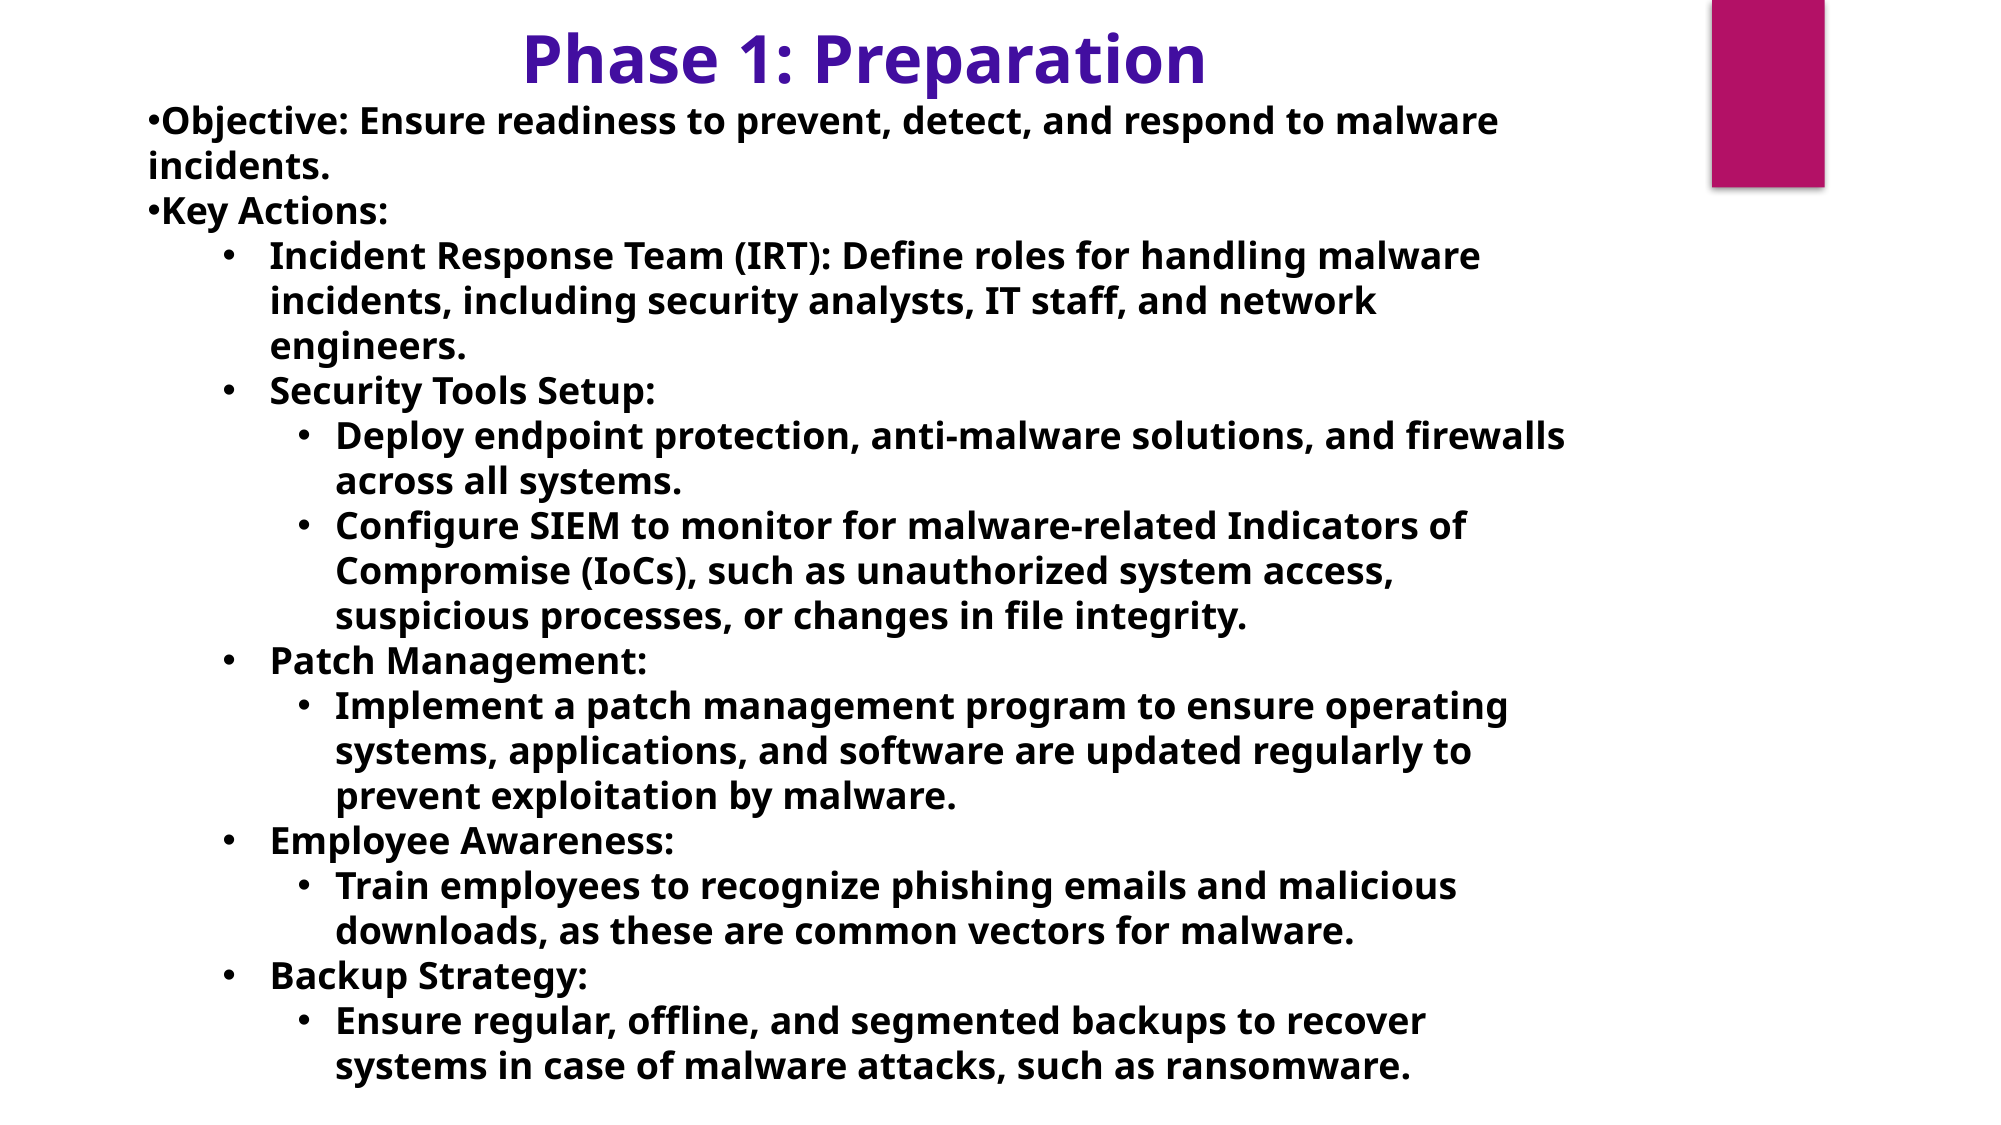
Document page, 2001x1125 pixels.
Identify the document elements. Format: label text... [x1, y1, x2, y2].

text_box Phase 1: Preparation Objective: Ensure readiness to prevent, detect, and respond to malware incidents. Key Actions: Incident Response Team (IRT): Define roles for handling malware incidents, including security analysts, IT staff, and network engineers. Security Tools Setup: Deploy endpoint protection, anti-malware solutions, and firewalls across all systems. Configure SIEM to monitor for malware-related Indicators of Compromise (IoCs), such as unauthorized system access, suspicious processes, or changes in file integrity. Patch Management: Implement a patch management program to ensure operating systems, applications, and software are updated regularly to prevent exploitation by malware. Employee Awareness: Train employees to recognize phishing emails and malicious downloads, as these are common vectors for malware. Backup Strategy: Ensure regular, offline, and segmented backups to recover systems in case of malware attacks, such as ransomware. [132, 9, 1598, 1095]
